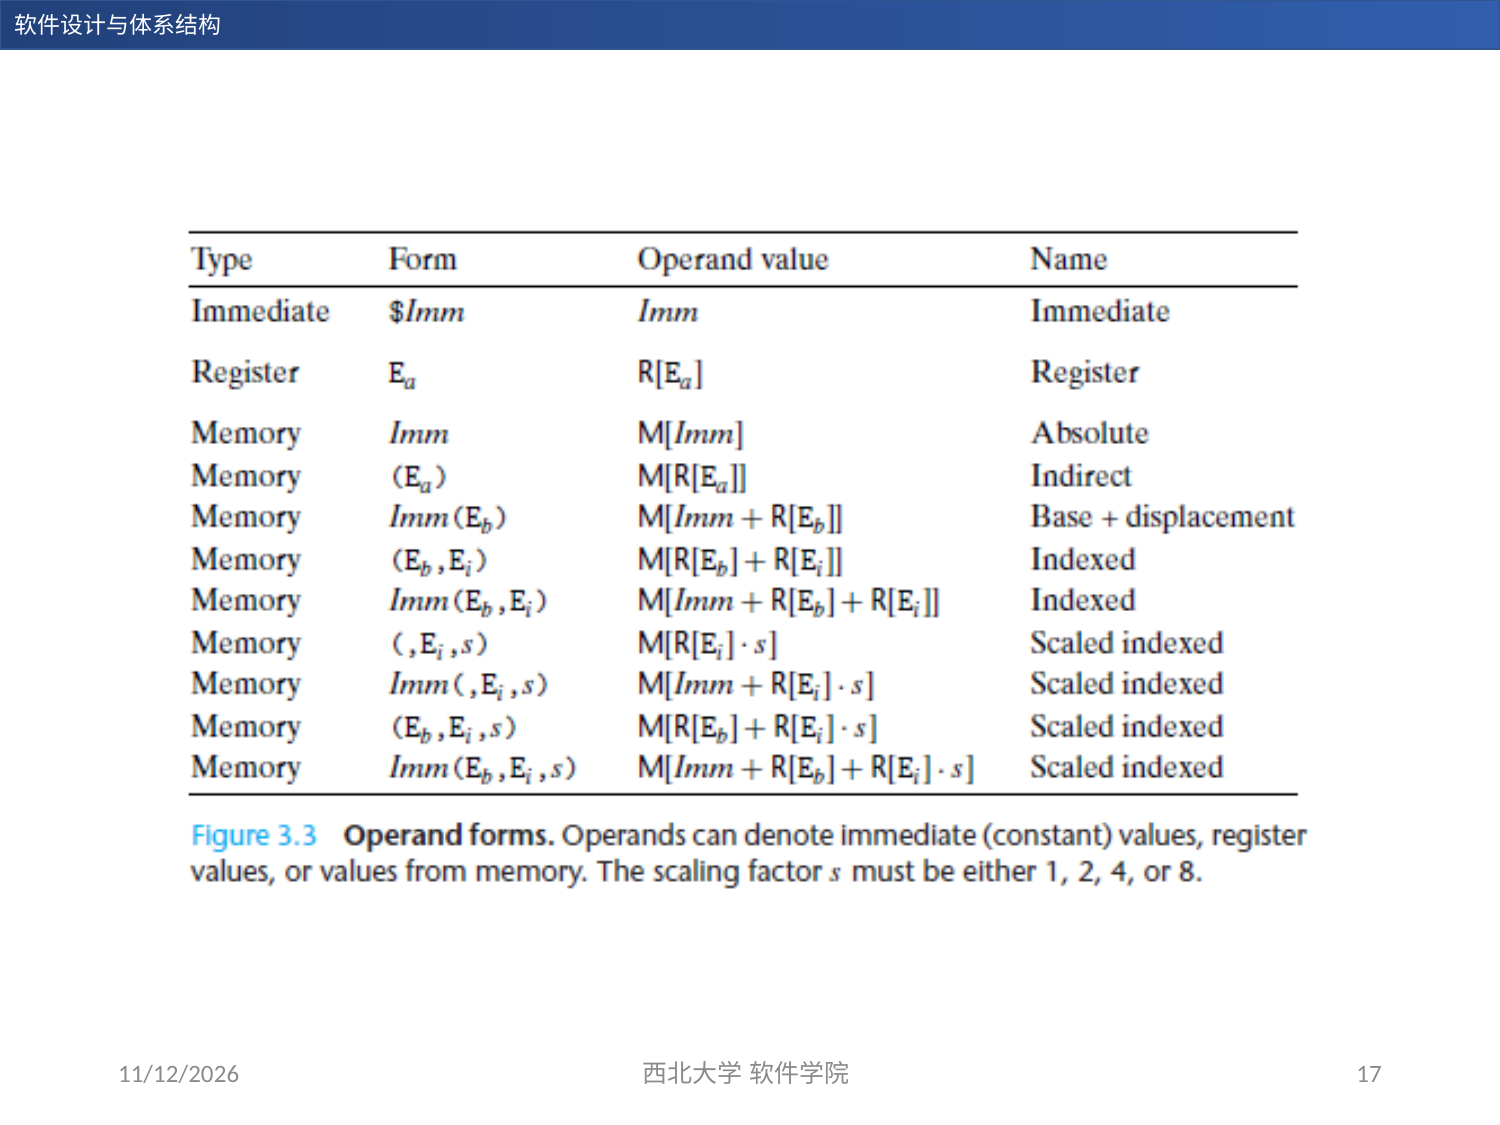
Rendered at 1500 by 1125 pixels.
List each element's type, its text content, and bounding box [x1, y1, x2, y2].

slide_number 17 [1059, 1042, 1397, 1103]
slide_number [103, 1042, 441, 1103]
footer 西北大学 软件学院 [496, 1042, 1004, 1103]
picture [169, 216, 1330, 909]
